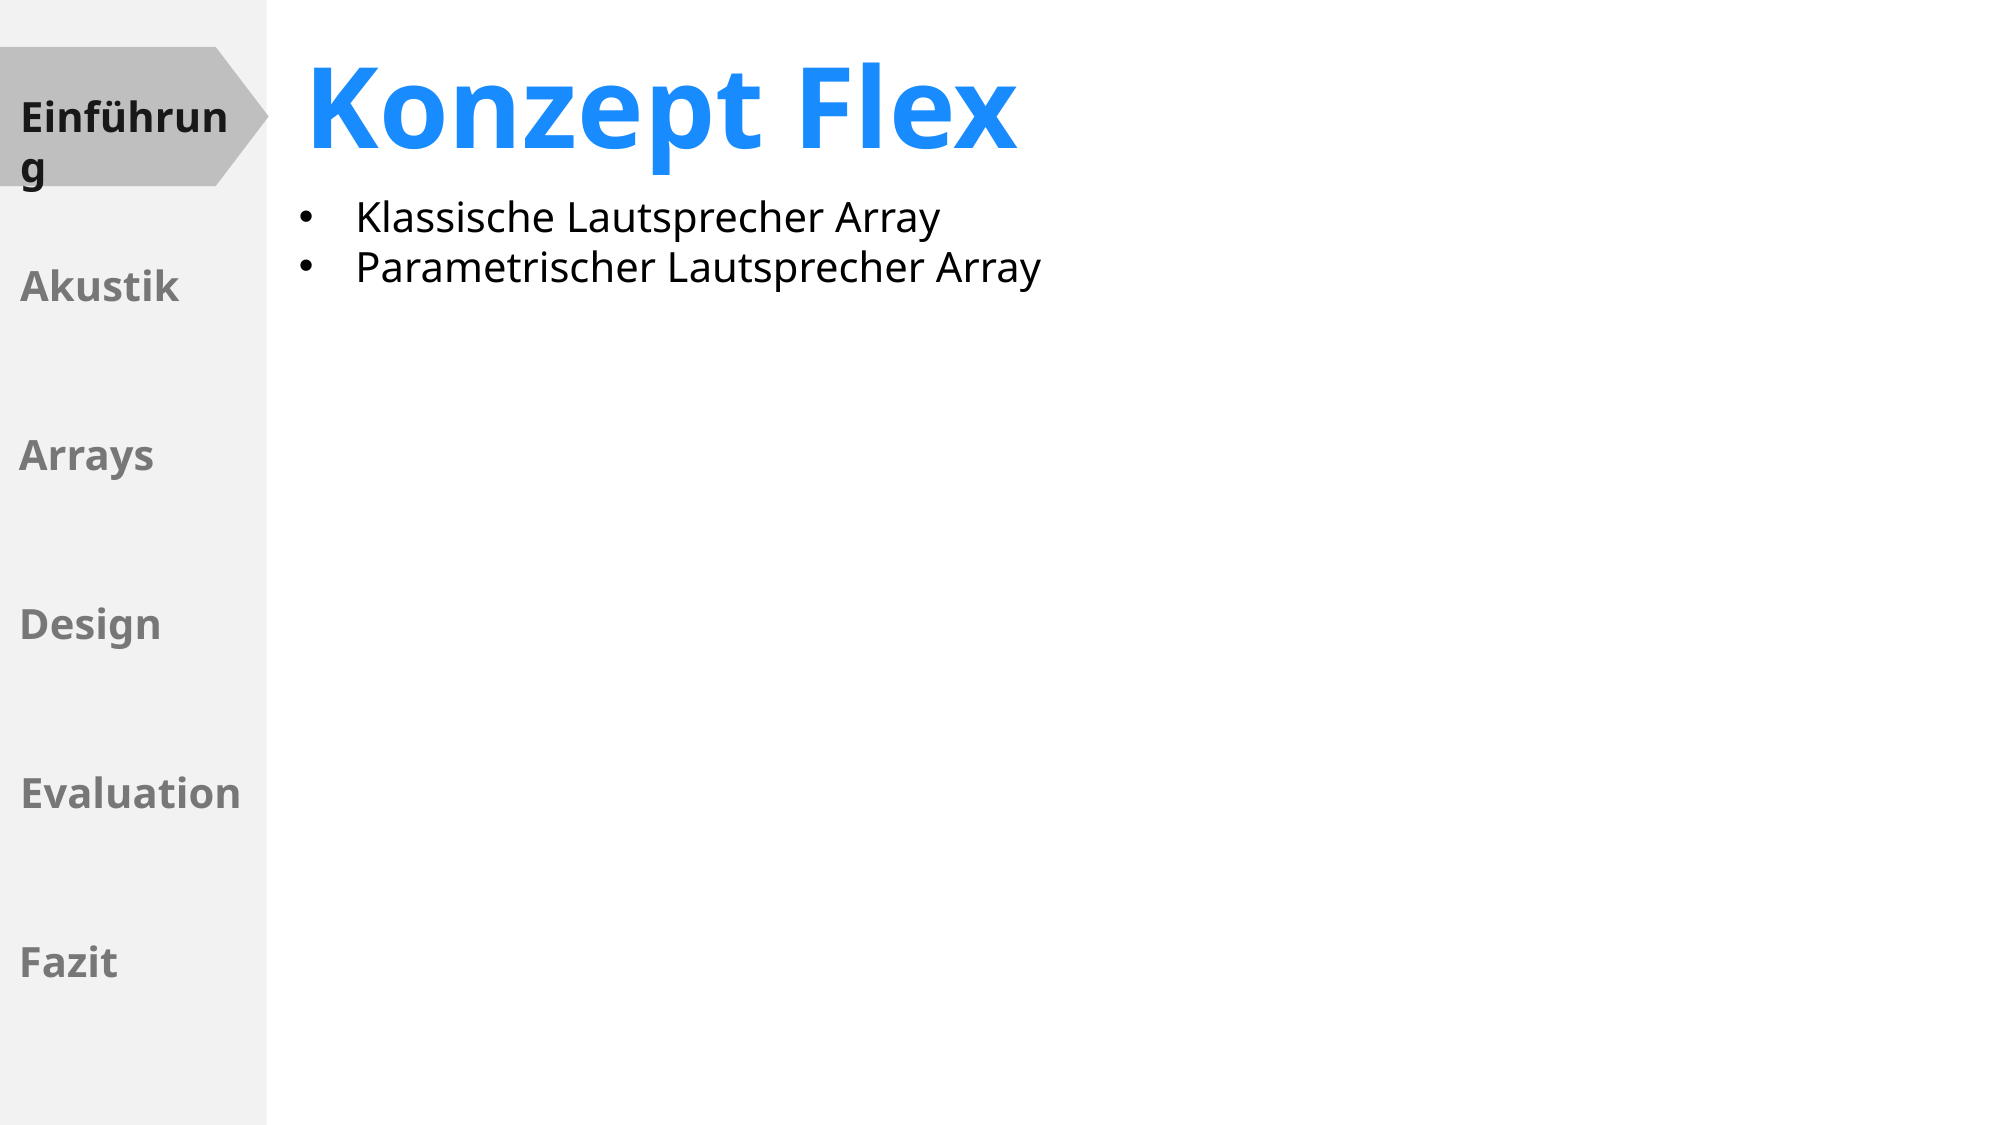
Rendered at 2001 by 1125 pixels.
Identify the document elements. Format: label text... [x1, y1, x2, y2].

title Konzept Flex [284, 15, 2000, 218]
text_box Klassische Lautsprecher Array Parametrischer Lautsprecher Array [284, 183, 1943, 963]
